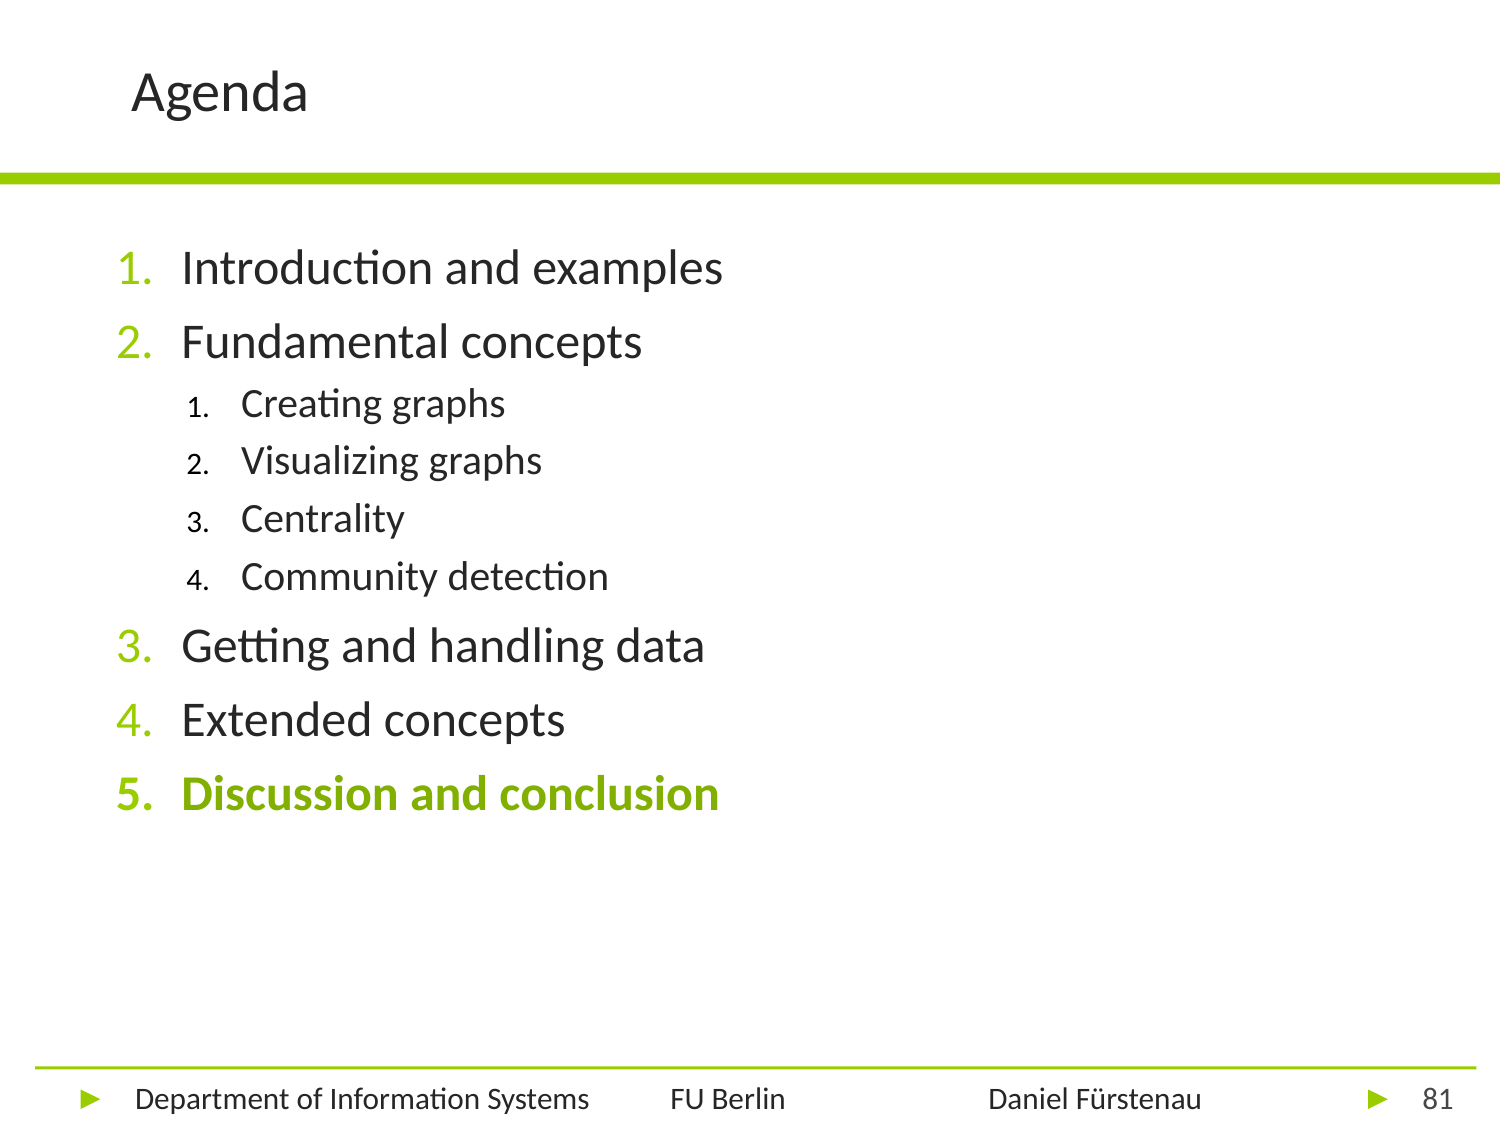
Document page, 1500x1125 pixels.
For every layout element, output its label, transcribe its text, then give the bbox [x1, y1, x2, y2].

slide_number 81 [1394, 1071, 1454, 1123]
list Introduction and examples Fundamental concepts Creating graphs Visualizing graphs Centrality Community detection Getting and handling data Extended concepts Discussion and conclusion [102, 234, 1363, 892]
title Agenda [118, 0, 1359, 178]
